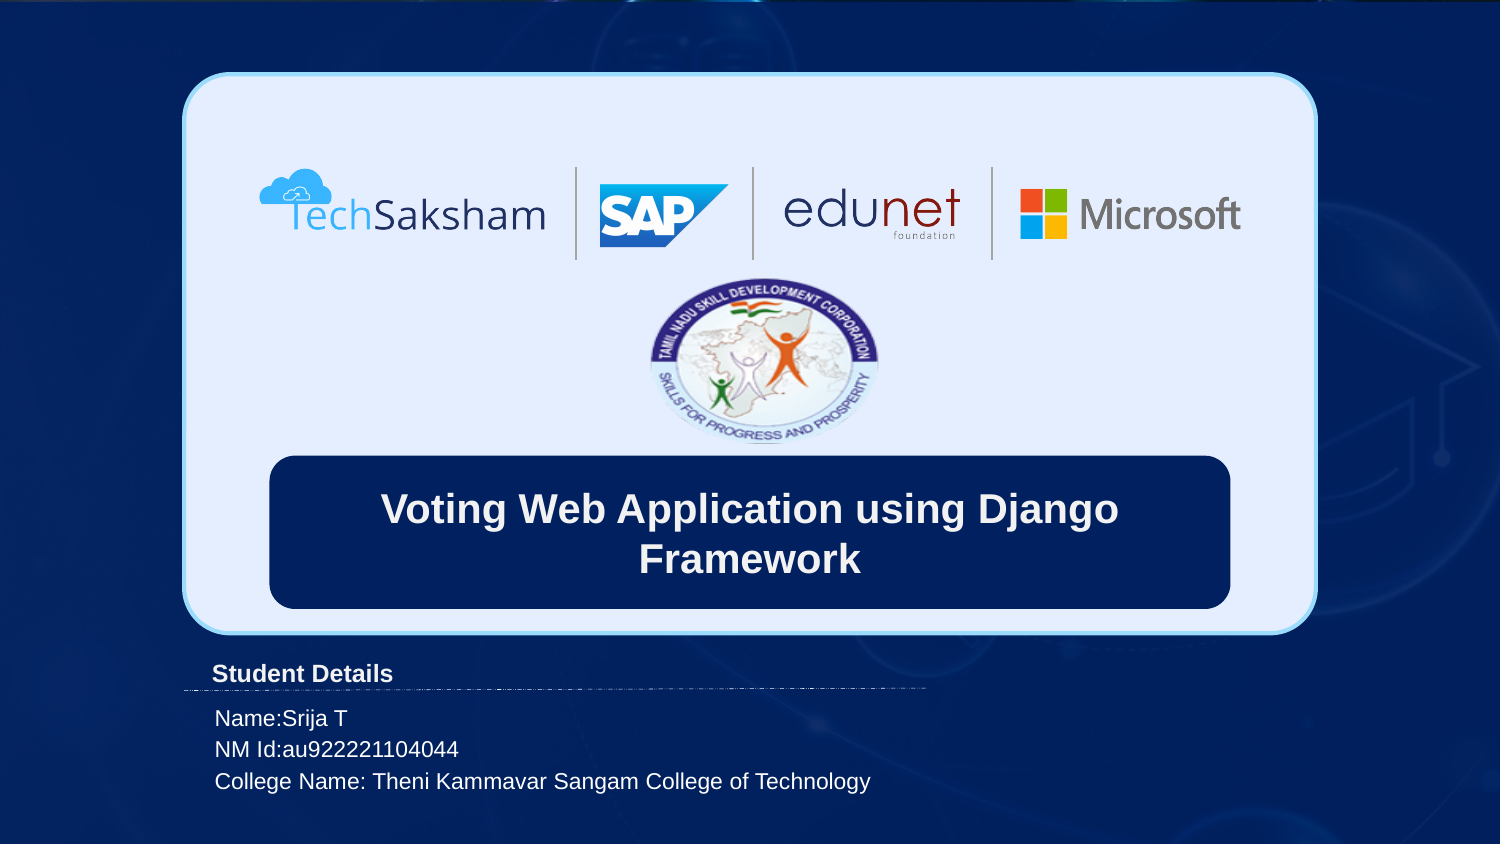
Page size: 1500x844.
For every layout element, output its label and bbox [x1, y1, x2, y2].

text_box [0, 0, 1500, 844]
text_box [253, 160, 1247, 260]
text_box [183, 687, 928, 691]
picture [645, 273, 883, 447]
